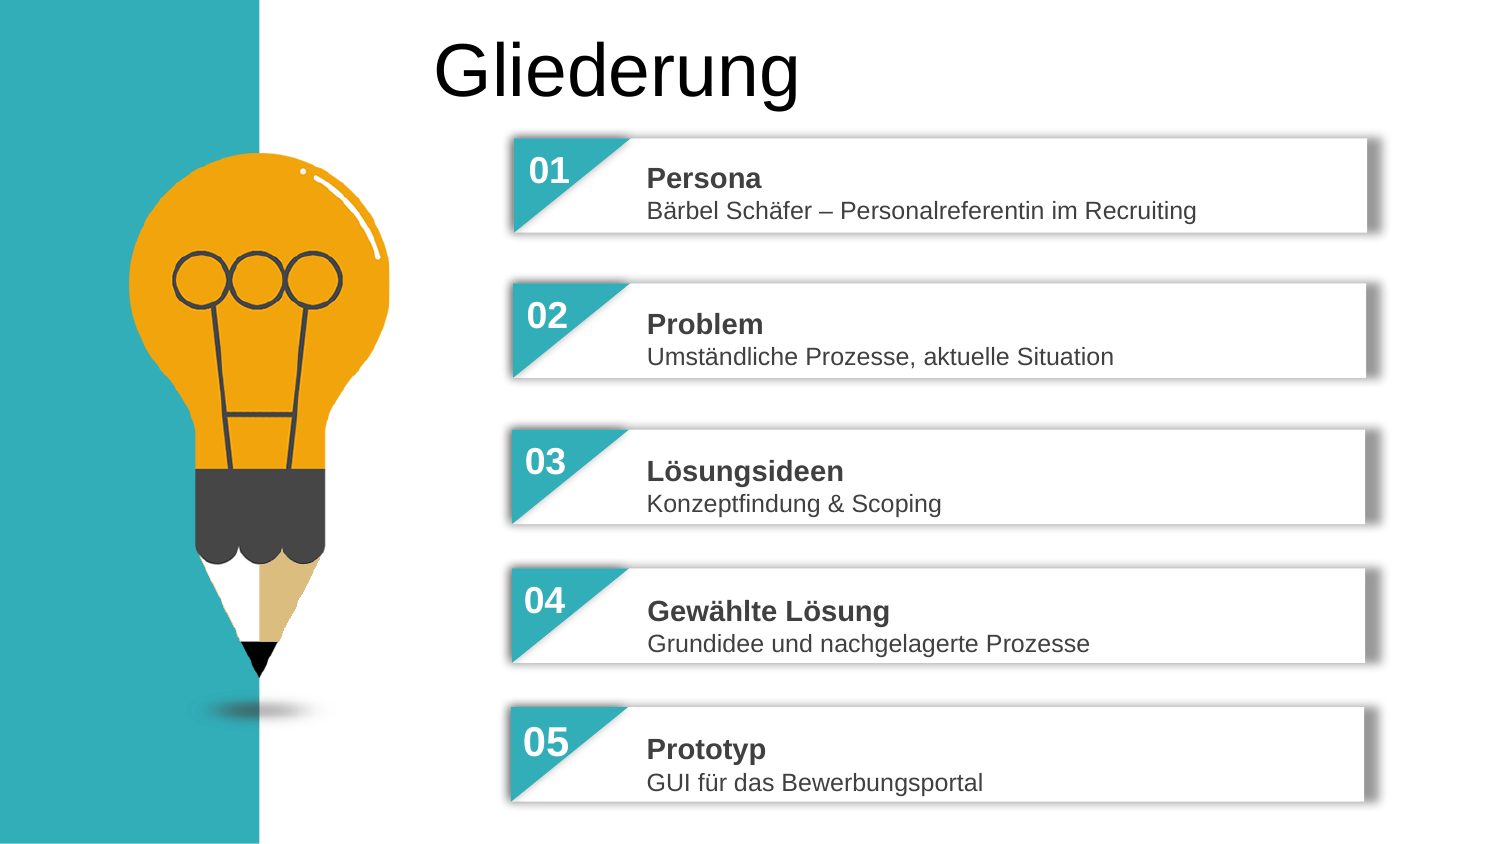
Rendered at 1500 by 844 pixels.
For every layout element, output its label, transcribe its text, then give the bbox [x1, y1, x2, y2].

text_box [511, 429, 1366, 525]
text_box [513, 138, 1368, 234]
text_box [511, 568, 1366, 664]
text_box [512, 283, 1367, 379]
text_box Gliederung [419, 18, 1500, 114]
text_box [510, 706, 1365, 802]
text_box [631, 297, 1346, 379]
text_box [631, 444, 1346, 526]
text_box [631, 723, 1346, 805]
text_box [631, 151, 1346, 233]
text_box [632, 584, 1347, 666]
picture [129, 153, 390, 731]
